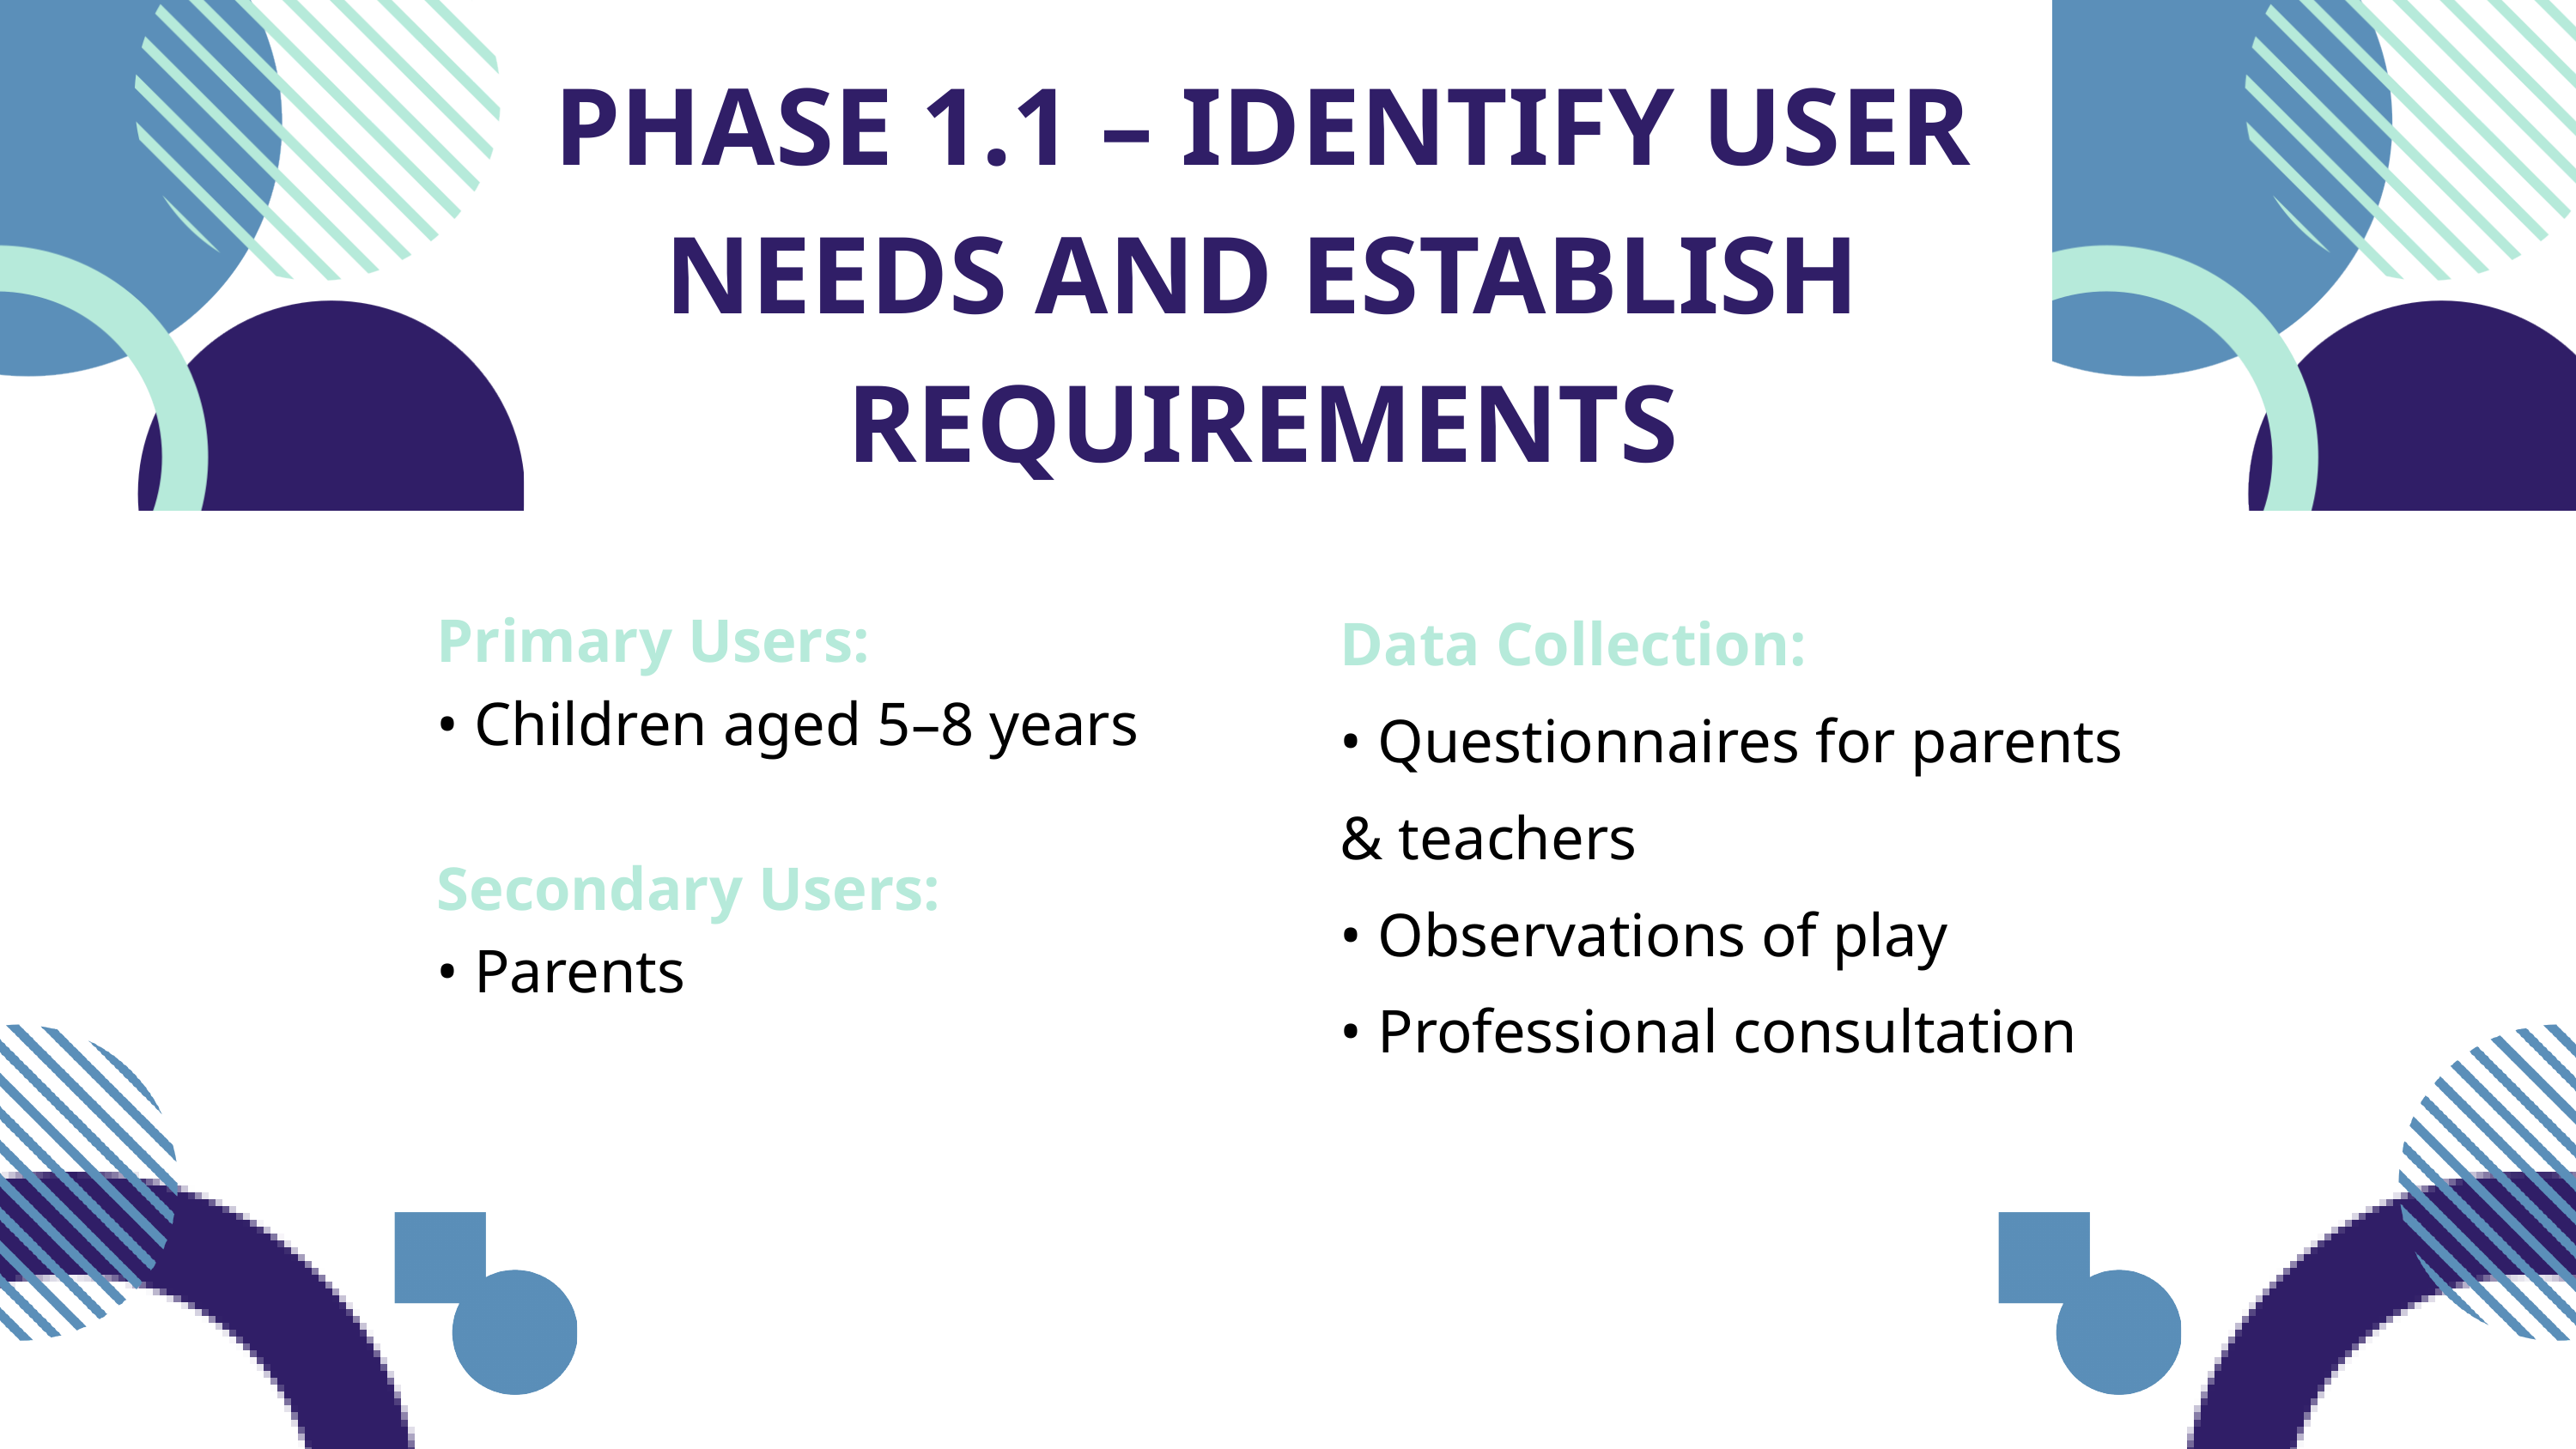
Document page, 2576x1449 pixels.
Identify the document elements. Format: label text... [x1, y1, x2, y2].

text_box [2153, 1172, 2576, 1449]
text_box [2051, 0, 2576, 511]
text_box [394, 1212, 578, 1395]
text_box Data Collection: • Questionnaires for parents & teachers • Observations of play • Professional consultation [1340, 580, 2154, 1258]
text_box PHASE 1.1 – IDENTIFY USER NEEDS AND ESTABLISH REQUIREMENTS [526, 37, 1999, 633]
text_box [0, 1172, 422, 1449]
text_box [2397, 1024, 2576, 1341]
text_box [0, 1024, 178, 1341]
text_box [1998, 1212, 2182, 1395]
text_box [0, 0, 525, 511]
text_box Primary Users: • Children aged 5–8 years Secondary Users: • Parents [436, 591, 1340, 1088]
